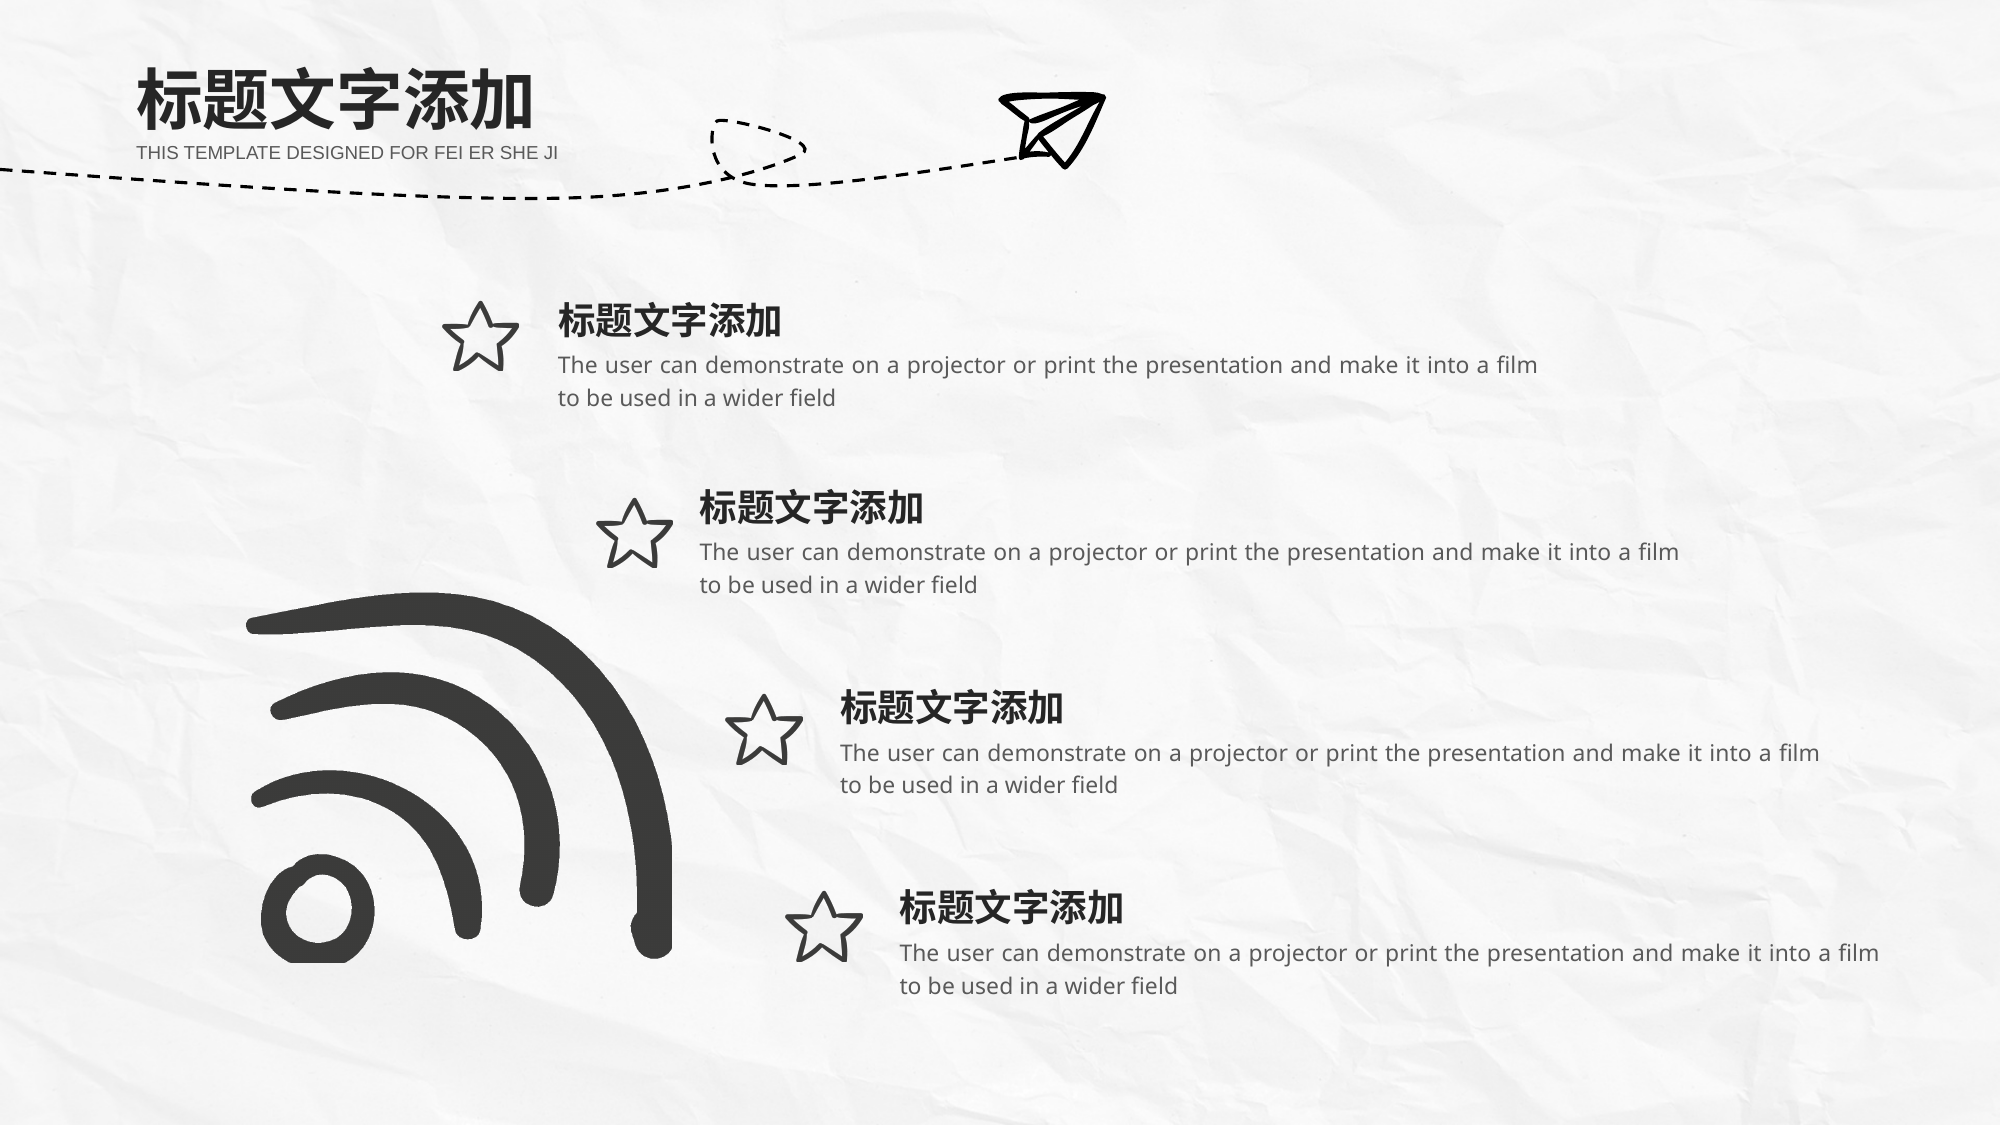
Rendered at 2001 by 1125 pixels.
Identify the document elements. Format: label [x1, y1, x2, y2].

text_box [725, 667, 1837, 807]
picture [238, 585, 672, 963]
text_box [0, 50, 1107, 199]
text_box [595, 466, 1697, 606]
text_box [441, 280, 1555, 420]
text_box [785, 867, 1897, 1007]
